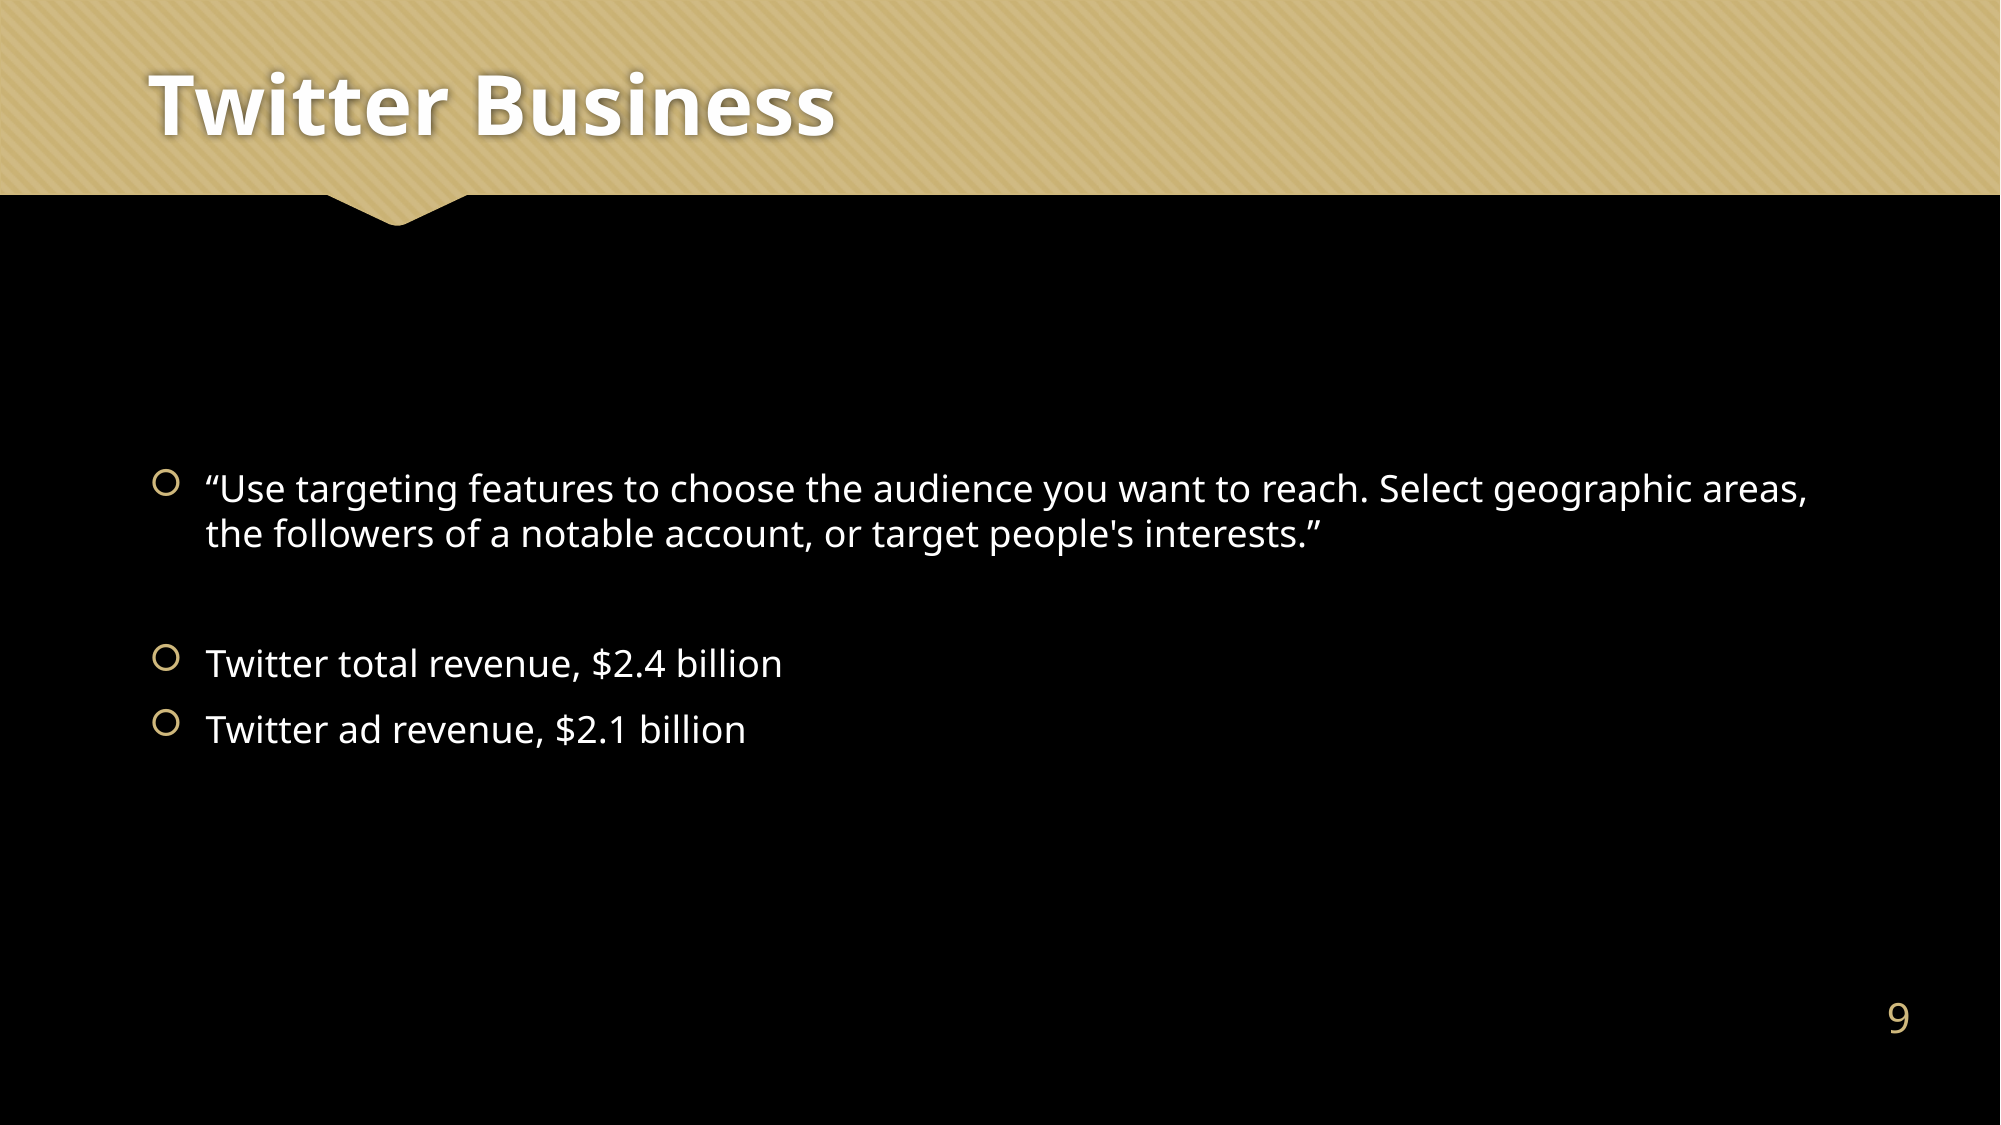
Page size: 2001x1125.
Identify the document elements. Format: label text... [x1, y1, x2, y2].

slide_number 8 [1751, 970, 1926, 1051]
list “Use targeting features to choose the audience you want to reach. Select geographic areas, the followers of a notable account, or target people's interests.” Twitter total revenue, $2.4 billion Twitter ad revenue, $2.1 billion [134, 233, 1866, 983]
title Twitter Business [132, 0, 1868, 160]
